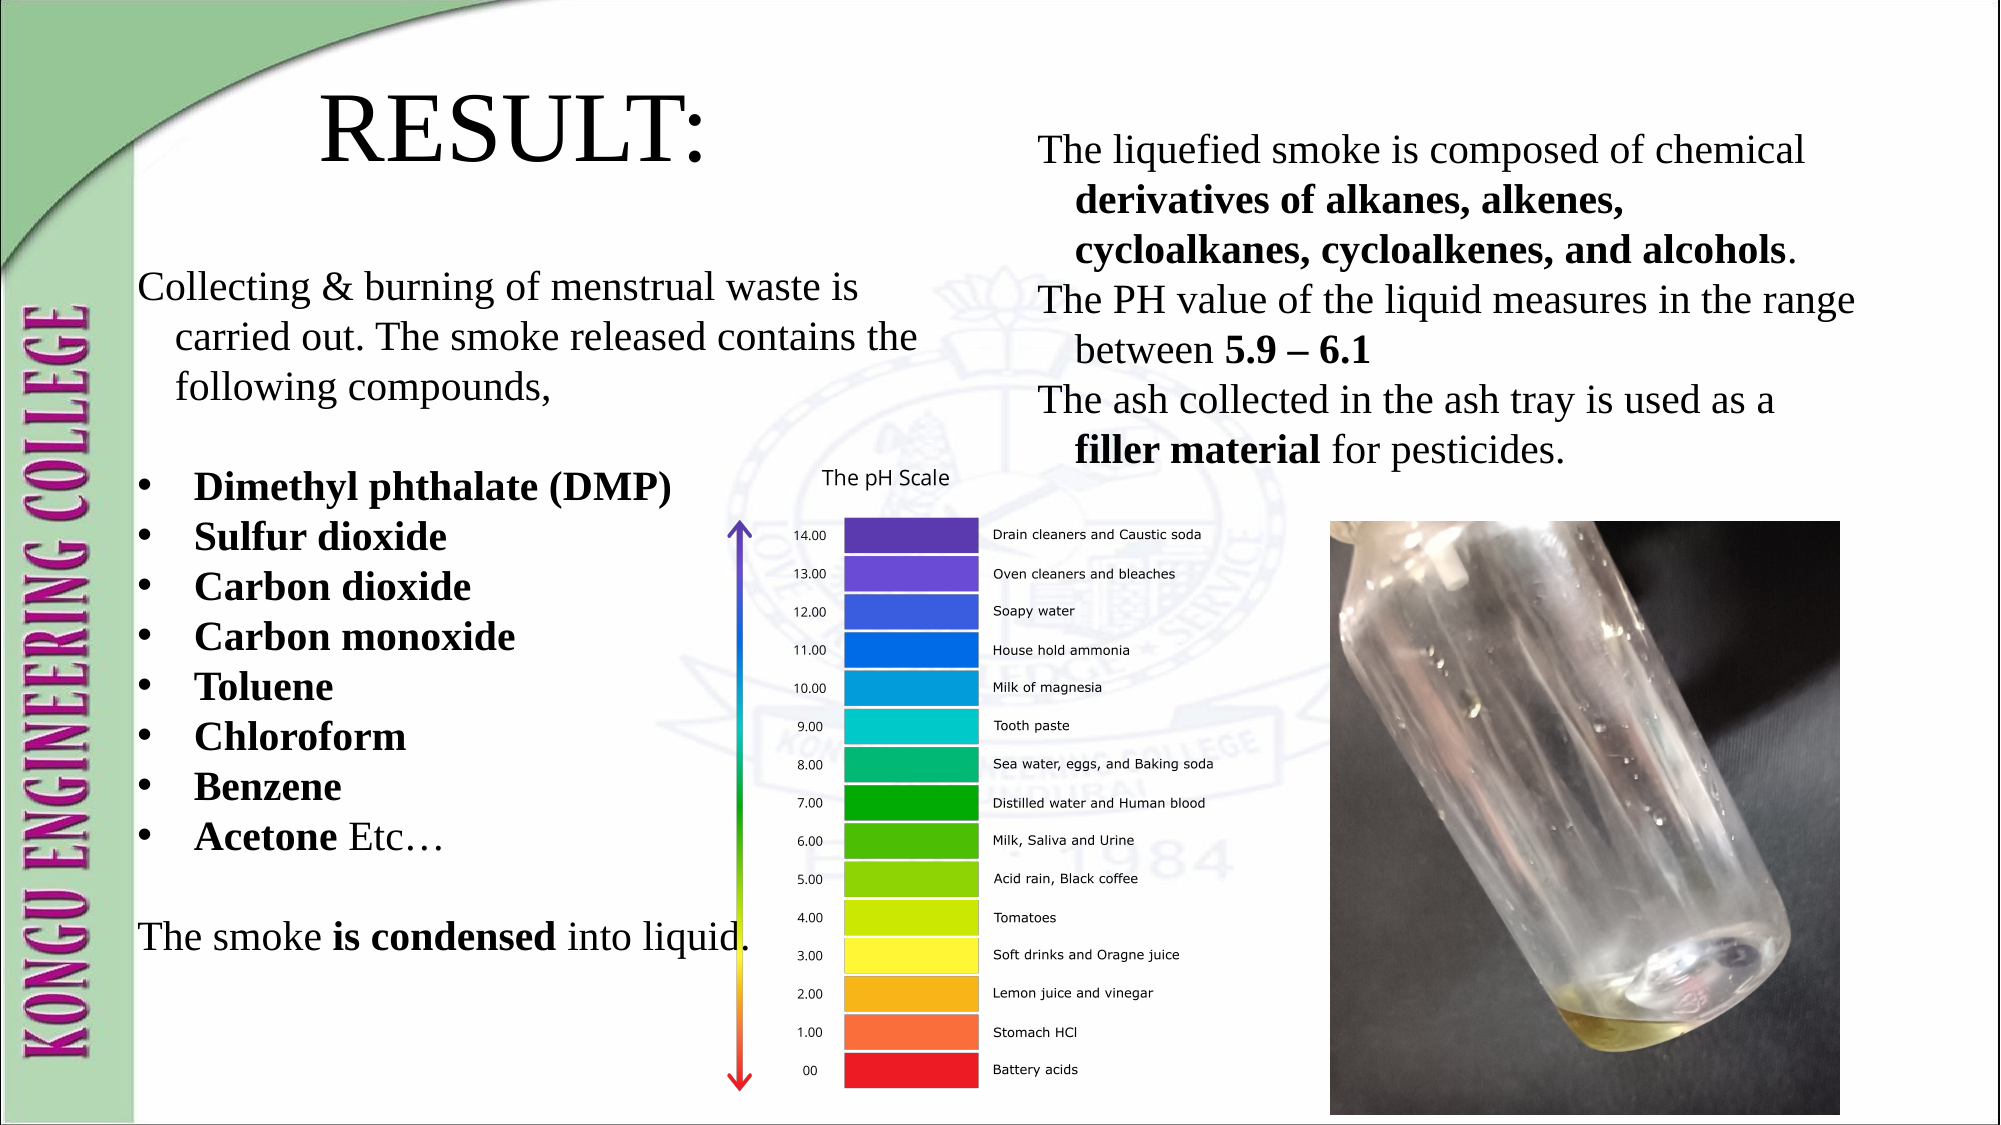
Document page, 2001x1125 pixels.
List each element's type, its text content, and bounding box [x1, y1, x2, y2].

picture [0, 0, 2000, 1125]
slide_number 7 [1844, 1068, 1851, 1115]
title RESULT: [318, 61, 1115, 184]
list Collecting & burning of menstrual waste is carried out. The smoke released contains the following compounds, Dimethyl phthalate (DMP) Sulfur dioxide Carbon dioxide Carbon monoxide Toluene Chloroform Benzene Acetone Etc… The smoke is condensed into liquid. [99, 258, 970, 1017]
list The liquefied smoke is composed of chemical derivatives of alkanes, alkenes, cycloalkanes, cycloalkenes, and alcohols. The PH value of the liquid measures in the range between 5.9 – 6.1 The ash collected in the ash tray is used as a filler material for pesticides. [999, 122, 1870, 476]
